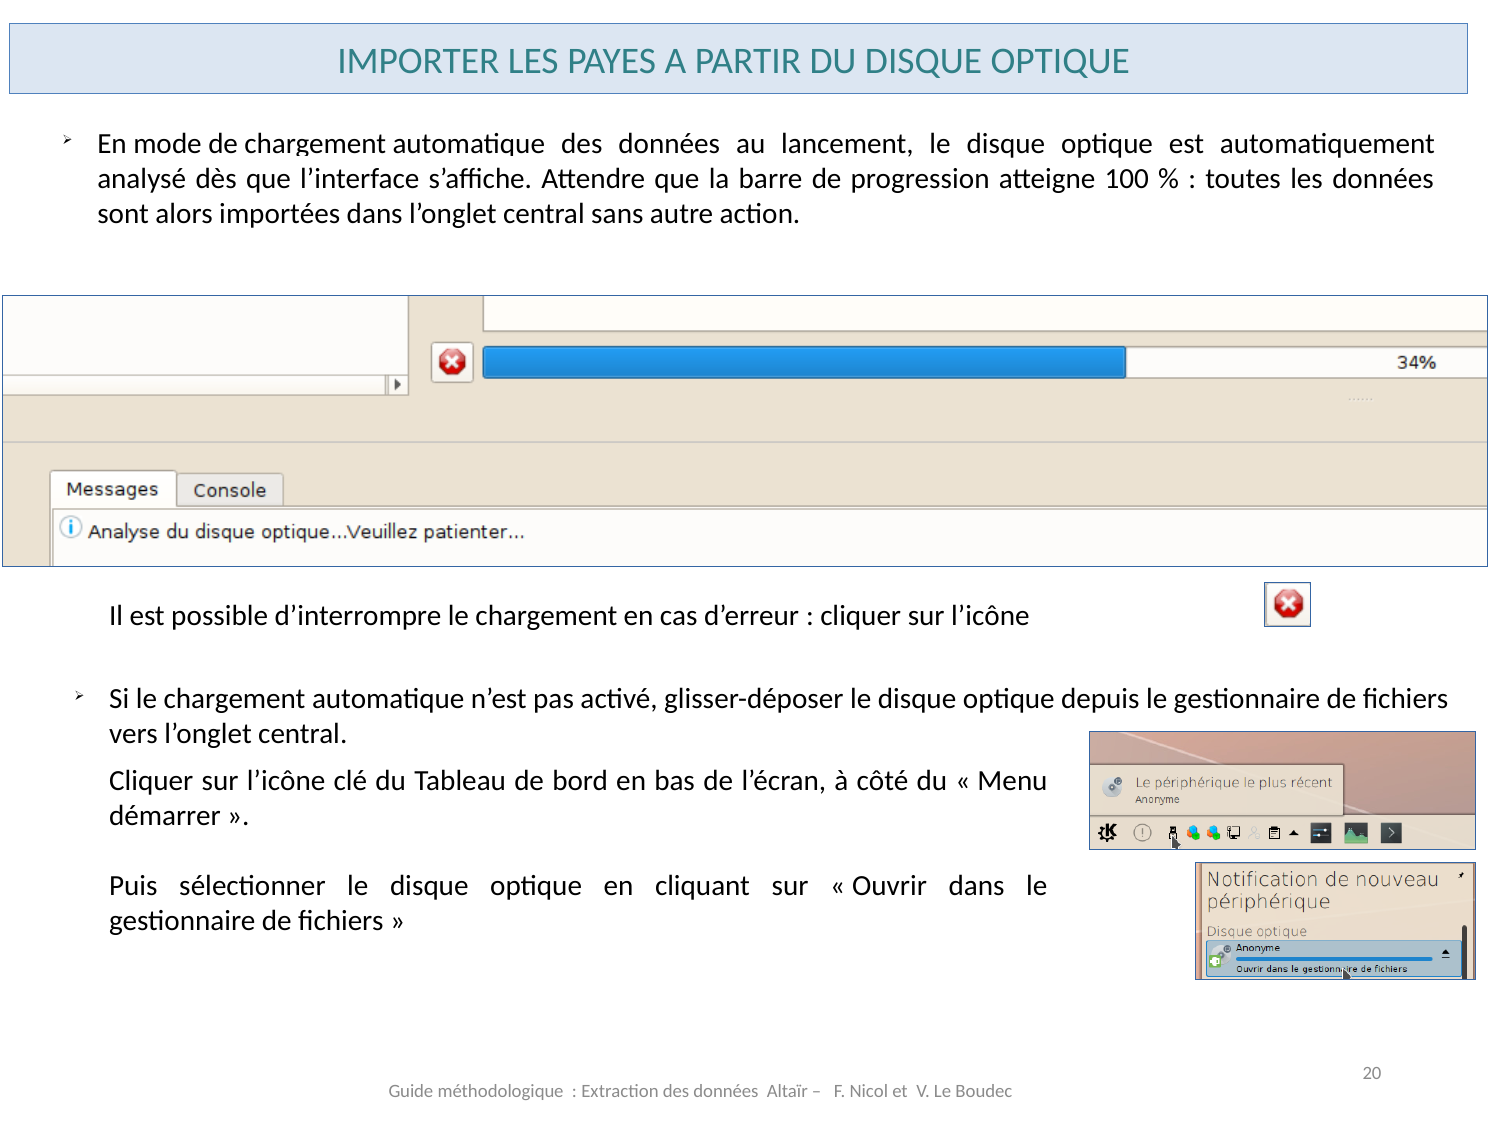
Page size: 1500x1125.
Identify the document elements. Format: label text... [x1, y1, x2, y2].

text_box Cliquer sur l’icône clé du Tableau de bord en bas de l’écran, à côté du « Menu démarrer ». Puis sélectionner le disque optique en cliquant sur « Ouvrir dans le gestionnaire de fichiers » [94, 754, 1063, 1039]
picture [2, 294, 1488, 567]
picture [1195, 861, 1477, 980]
text_box 1 [1059, 1042, 1397, 1102]
text_box Il est possible d’interrompre le chargement en cas d’erreur : cliquer sur l’icône [94, 589, 1476, 638]
text_box IMPORTER LES PAYES a partir du disque optique [9, 23, 1468, 94]
text_box Si le chargement automatique n’est pas activé, glisser-déposer le disque optique depuis le gestionnaire de fichiers vers l’onglet central. [59, 627, 1464, 710]
text_box Guide méthodologique : Extraction des données Altaïr – F. Nicol et V. Le Boudec [271, 1060, 1130, 1120]
picture [1089, 730, 1477, 851]
text_box En mode de chargement automatique des données au lancement, le disque optique est automatiquement analysé dès que l’interface s’affiche. Attendre que la barre de progression atteigne 100 % : toutes les données sont alors importées dans l’onglet central sans autre action. [47, 117, 1451, 272]
picture [1264, 582, 1311, 628]
